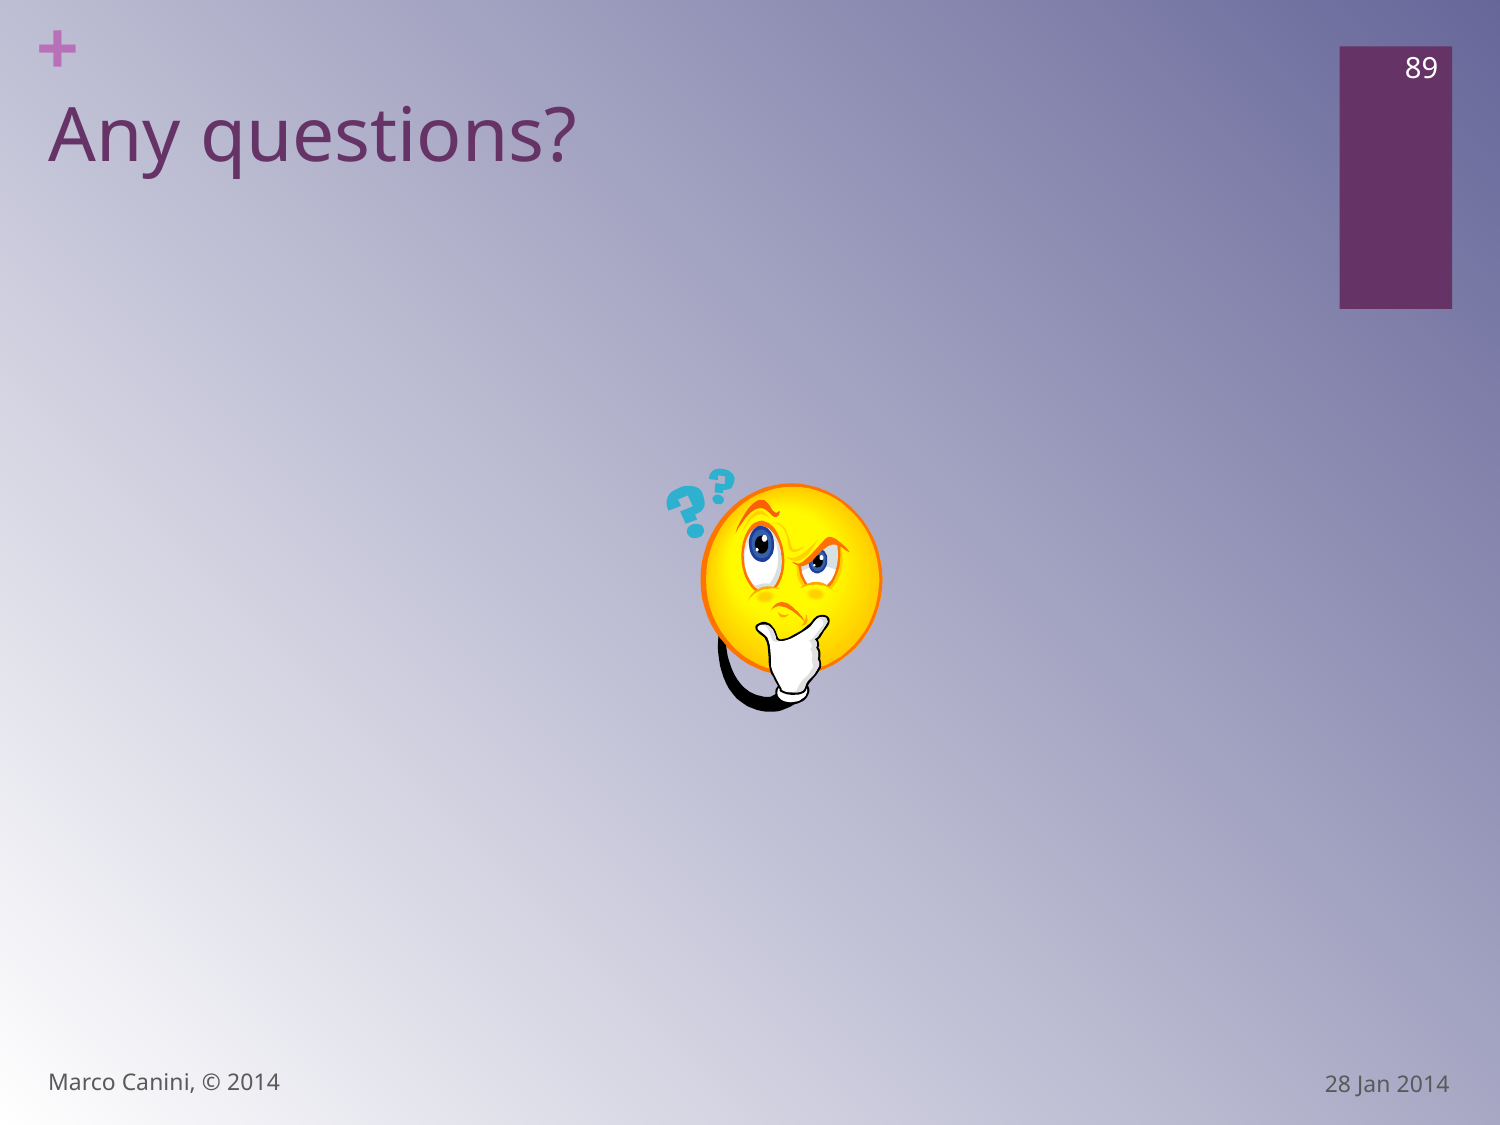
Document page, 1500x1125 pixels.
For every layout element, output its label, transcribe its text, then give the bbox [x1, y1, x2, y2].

picture [665, 467, 884, 713]
title Any questions? [33, 79, 1322, 263]
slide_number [1114, 1053, 1465, 1114]
footer Marco Canini, © 2014 [33, 1053, 1038, 1114]
slide_number 89 [1362, 39, 1454, 100]
